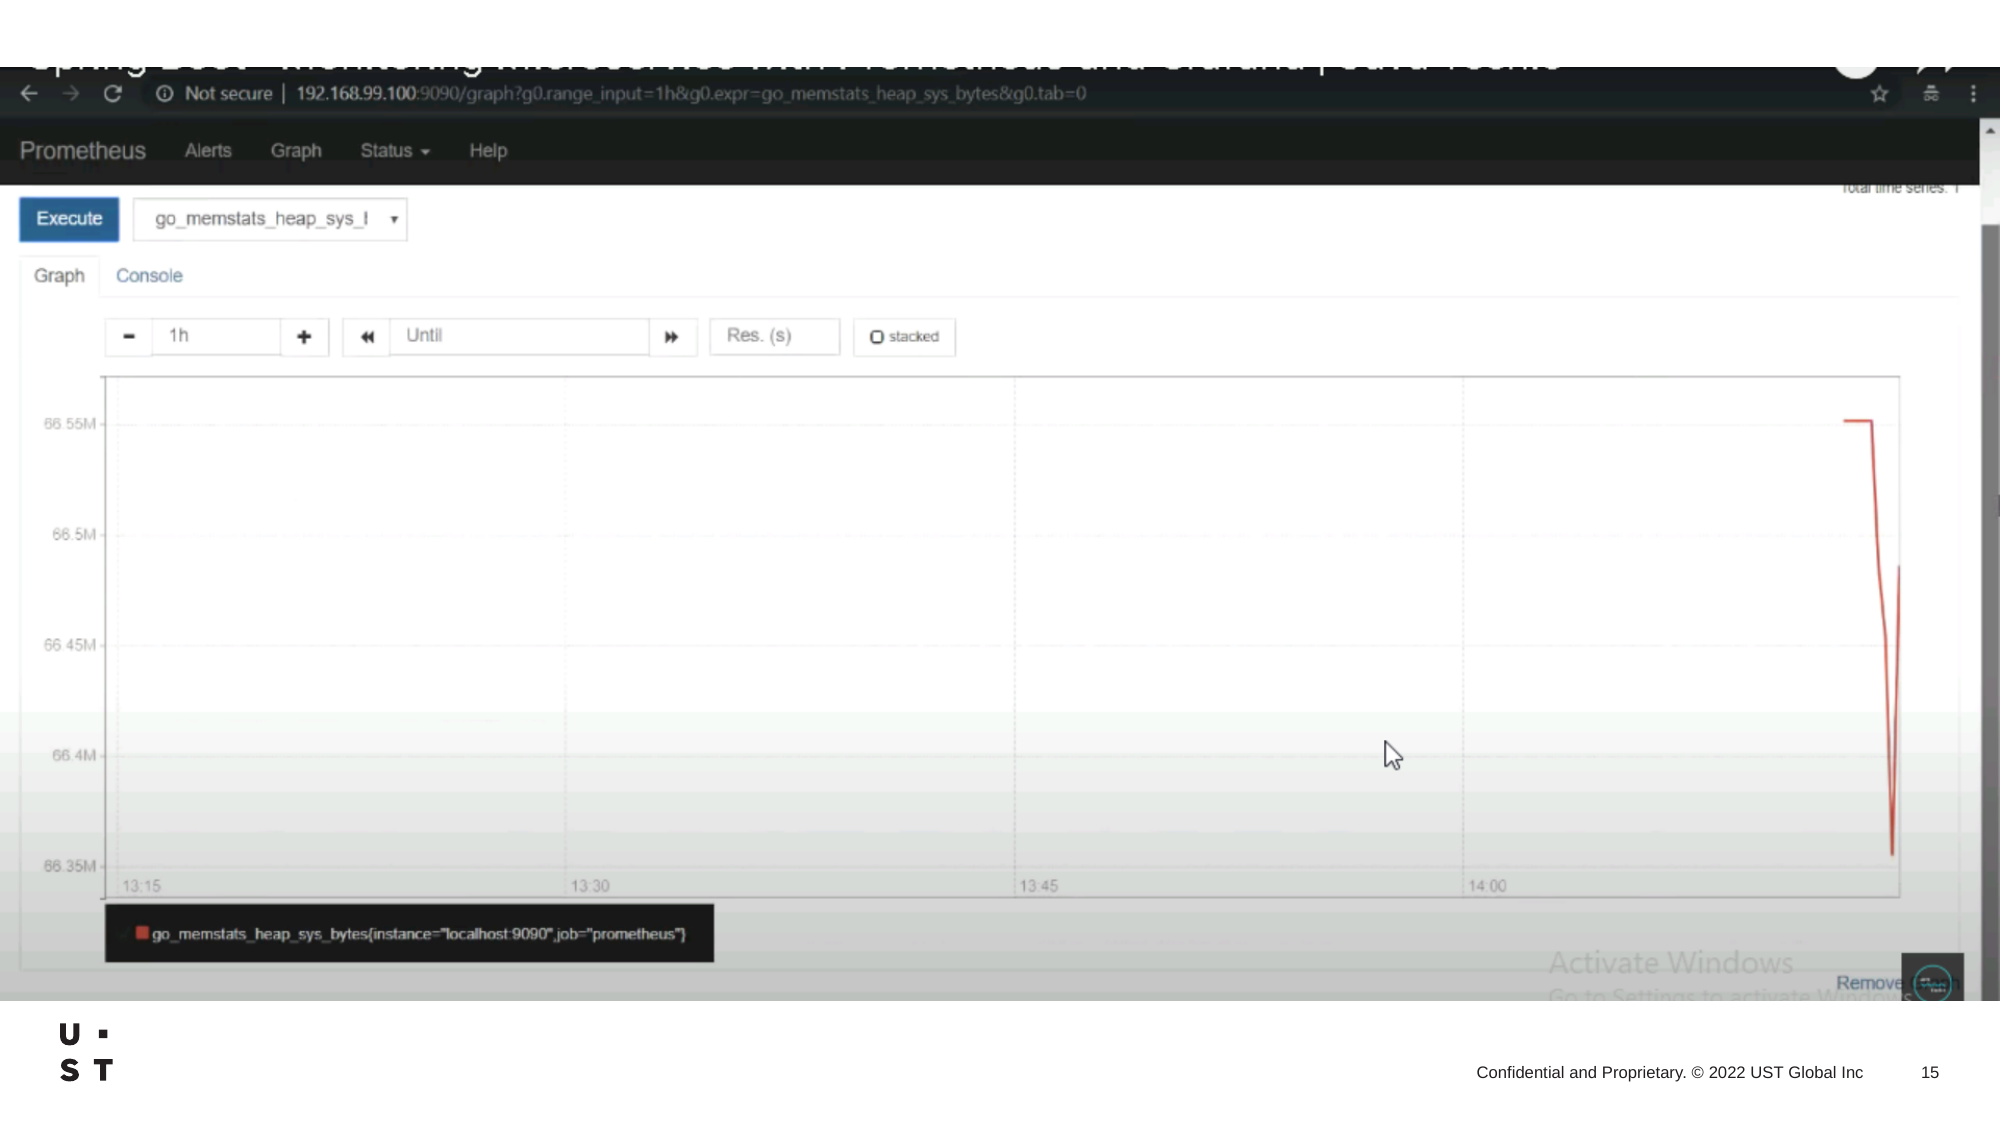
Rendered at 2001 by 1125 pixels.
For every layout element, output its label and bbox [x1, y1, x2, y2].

picture [0, 67, 2000, 1002]
